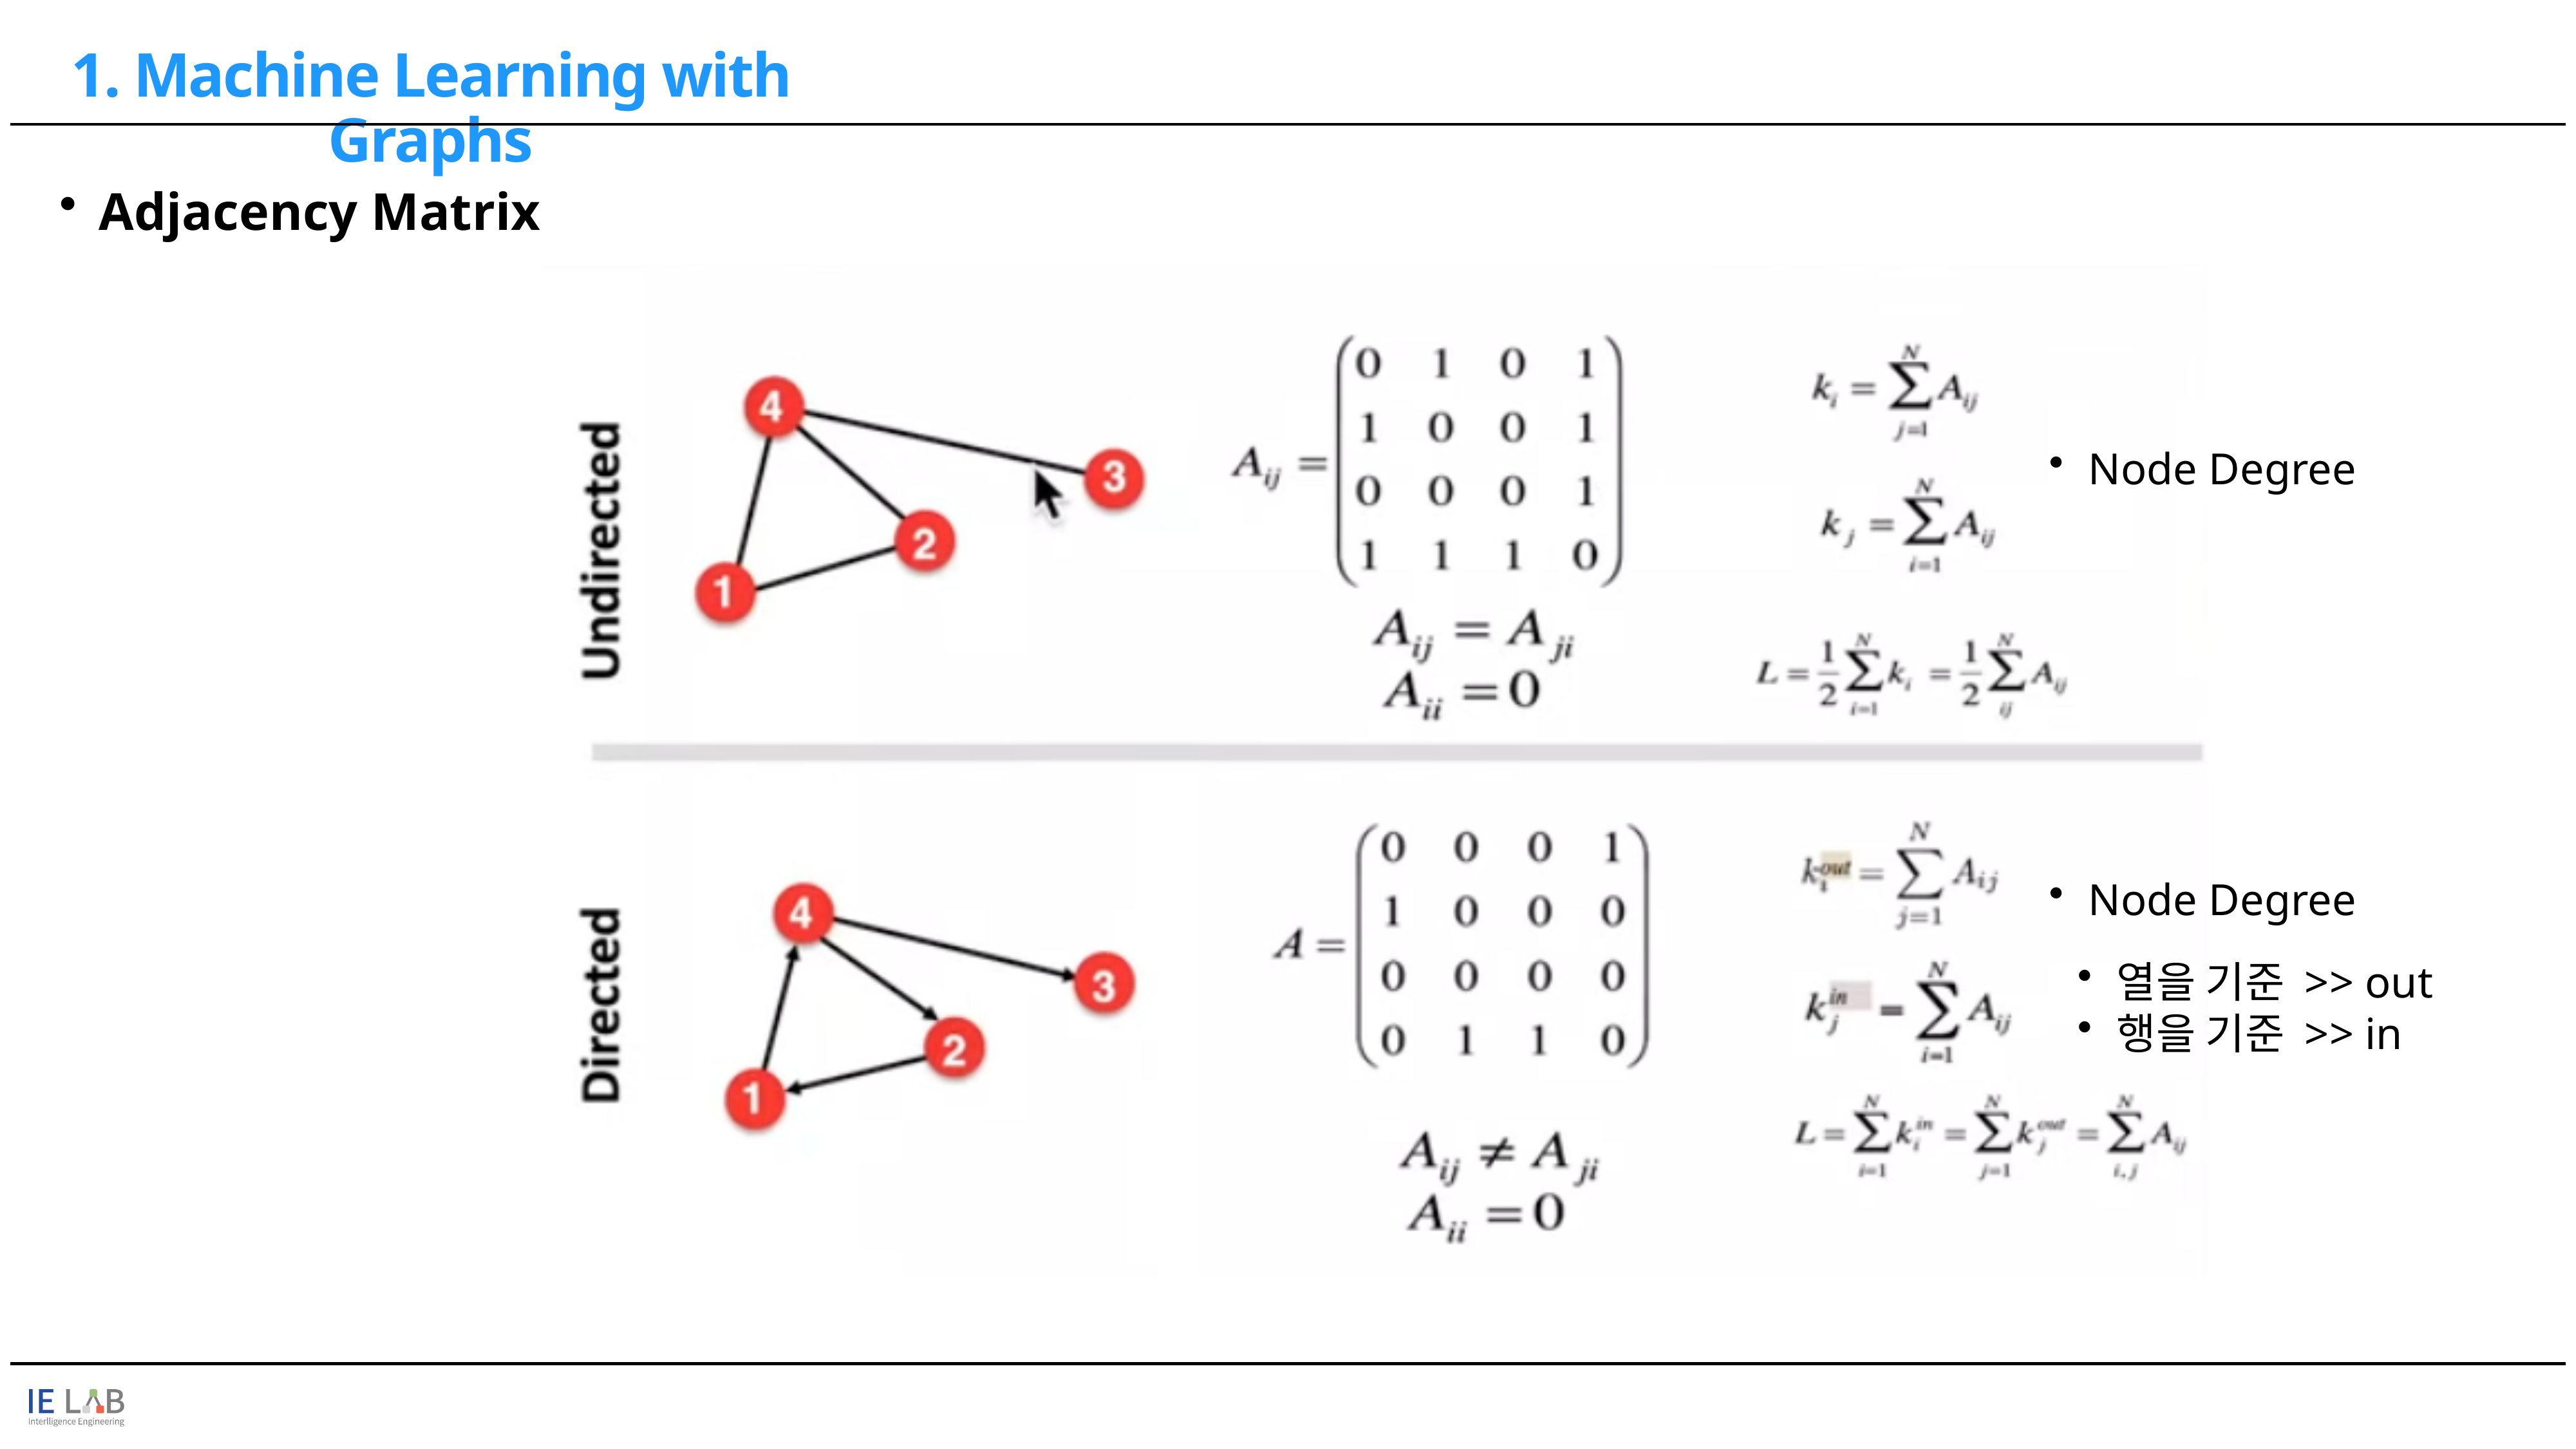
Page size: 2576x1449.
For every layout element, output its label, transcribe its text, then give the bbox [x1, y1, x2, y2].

picture [15, 1374, 136, 1438]
text_box Node Degree [2210, 436, 2389, 498]
text_box Node Degree [2210, 867, 2389, 929]
text_box Adjacency Matrix [54, 173, 546, 246]
picture [541, 264, 2210, 1279]
text_box 1. Machine Learning with Graphs [0, 12, 882, 180]
text_box 열을 기준 >> out 행을 기준 >> in [2210, 949, 2496, 1063]
